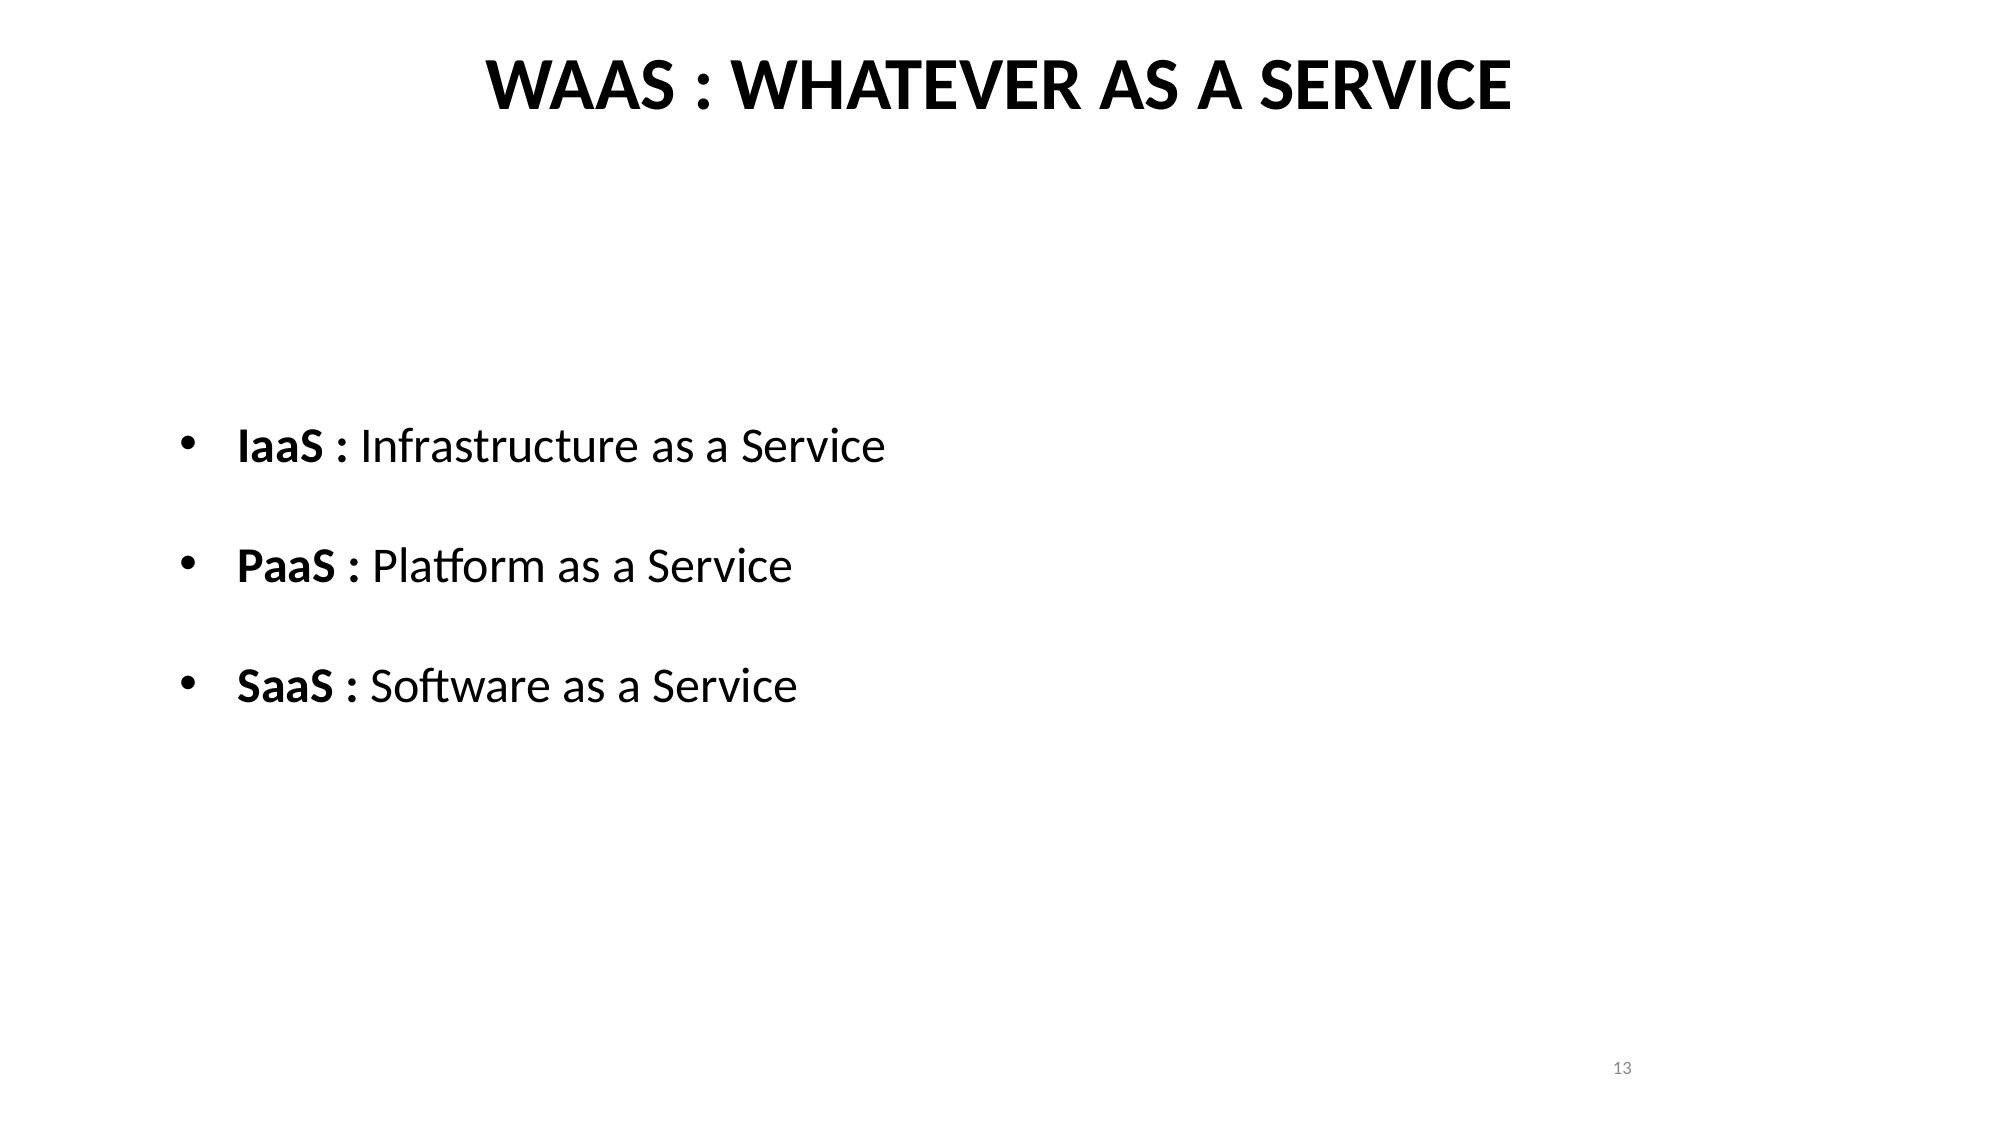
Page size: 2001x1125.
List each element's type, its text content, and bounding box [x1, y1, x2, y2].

text_box 13 [1309, 1037, 1647, 1098]
text_box IaaS : Infrastructure as a Service PaaS : Platform as a Service SaaS : Software as a Service [164, 345, 1836, 720]
text_box WAAS : WHATEVER AS A SERVICE [353, 27, 1647, 143]
